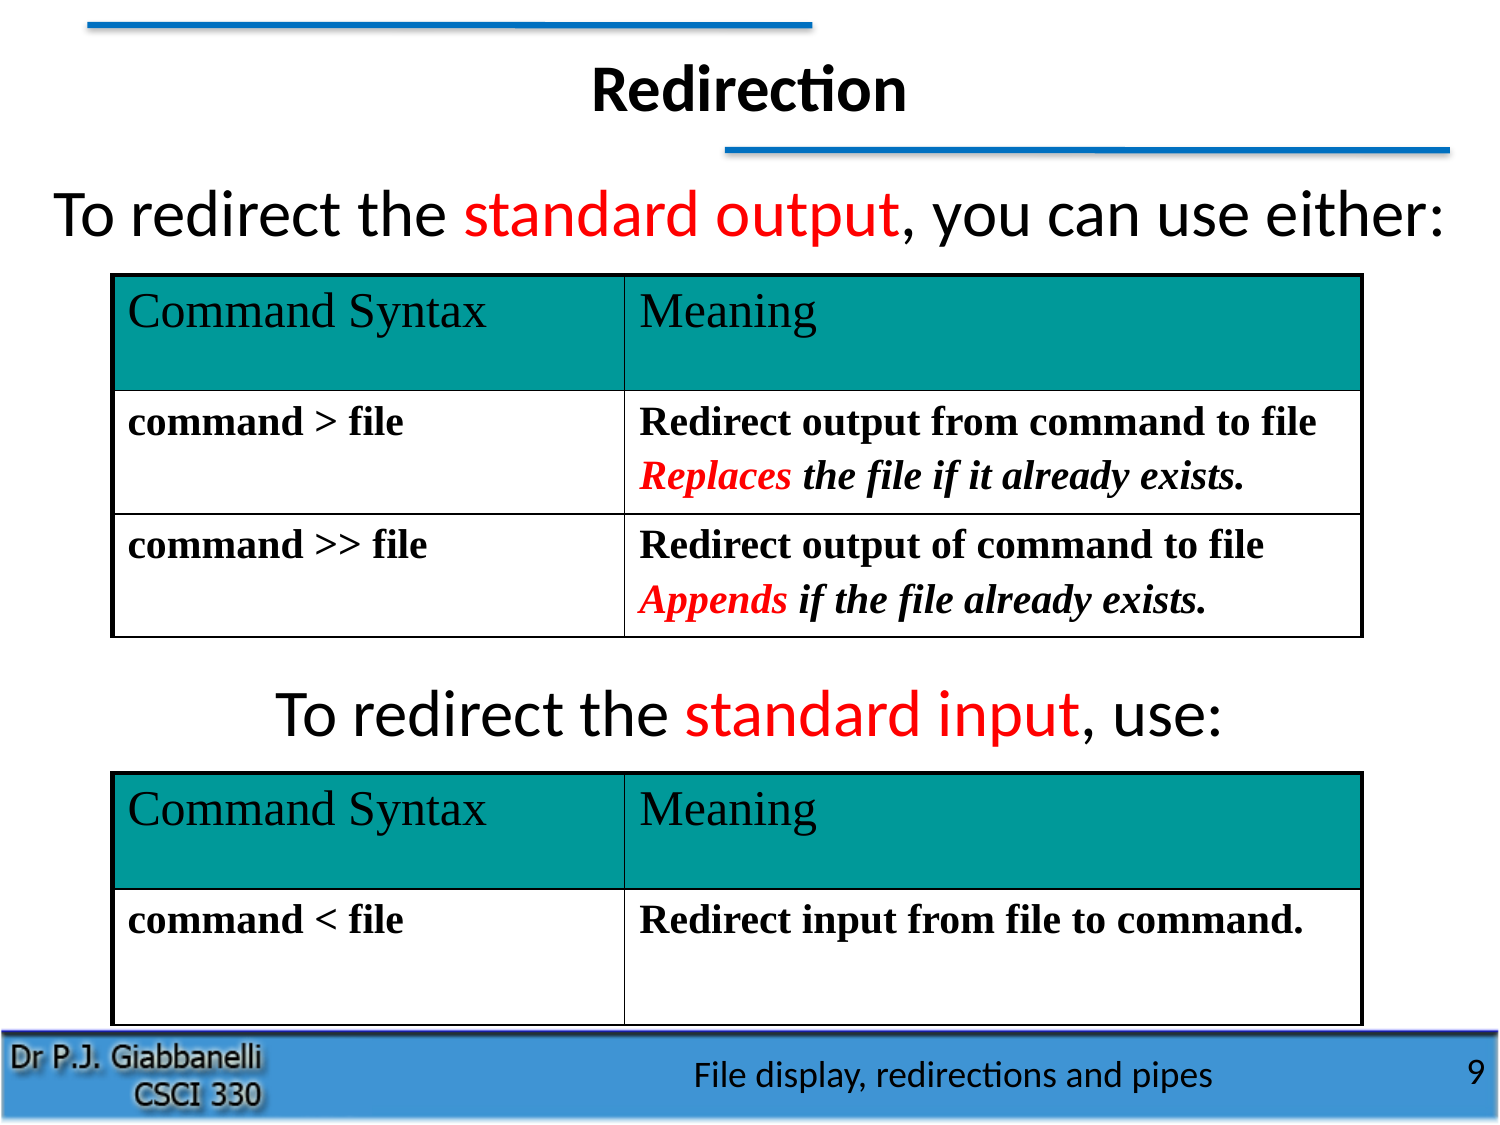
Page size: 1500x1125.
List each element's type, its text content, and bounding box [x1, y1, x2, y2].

text_box To redirect the standard output, you can use either: [0, 162, 1500, 258]
table_cell Redirect output of command to file Appends if the file already exists. [625, 515, 1360, 636]
table_cell command > file [115, 391, 624, 513]
table_header Meaning [625, 775, 1360, 888]
text_box To redirect the standard input, use: [0, 662, 1500, 758]
table_header Command Syntax [115, 775, 624, 888]
table_header Command Syntax [115, 277, 624, 390]
table_cell Redirect output from command to file Replaces the file if it already exists. [625, 391, 1360, 513]
picture [0, 1026, 1500, 1125]
text_box Redirection [0, 37, 1500, 133]
table_cell Redirect input from file to command. [625, 890, 1360, 1024]
table_header Meaning [625, 277, 1360, 390]
table_cell command < file [115, 890, 624, 1024]
table_cell command >> file [115, 515, 624, 636]
